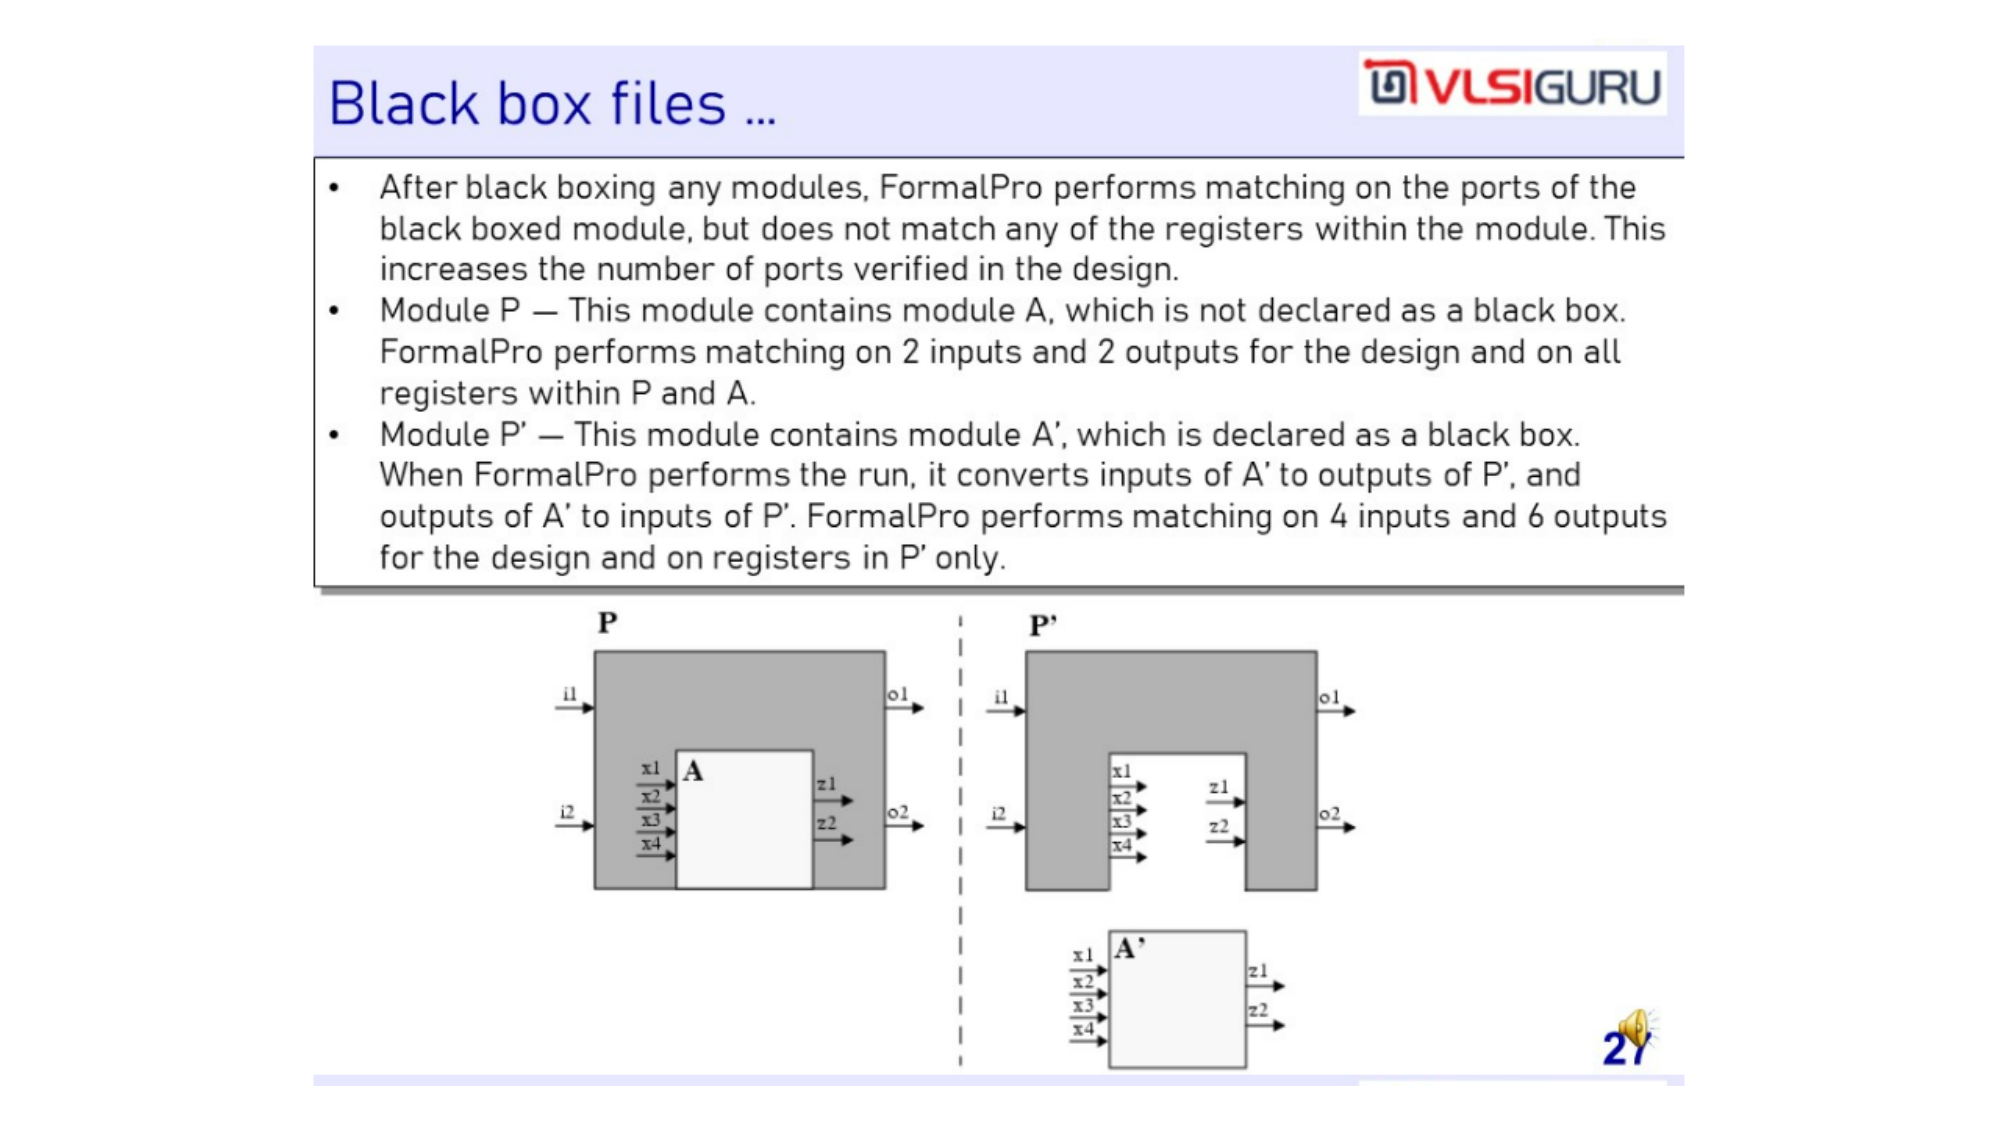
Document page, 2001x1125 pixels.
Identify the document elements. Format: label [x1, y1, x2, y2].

picture [306, 38, 1694, 1086]
